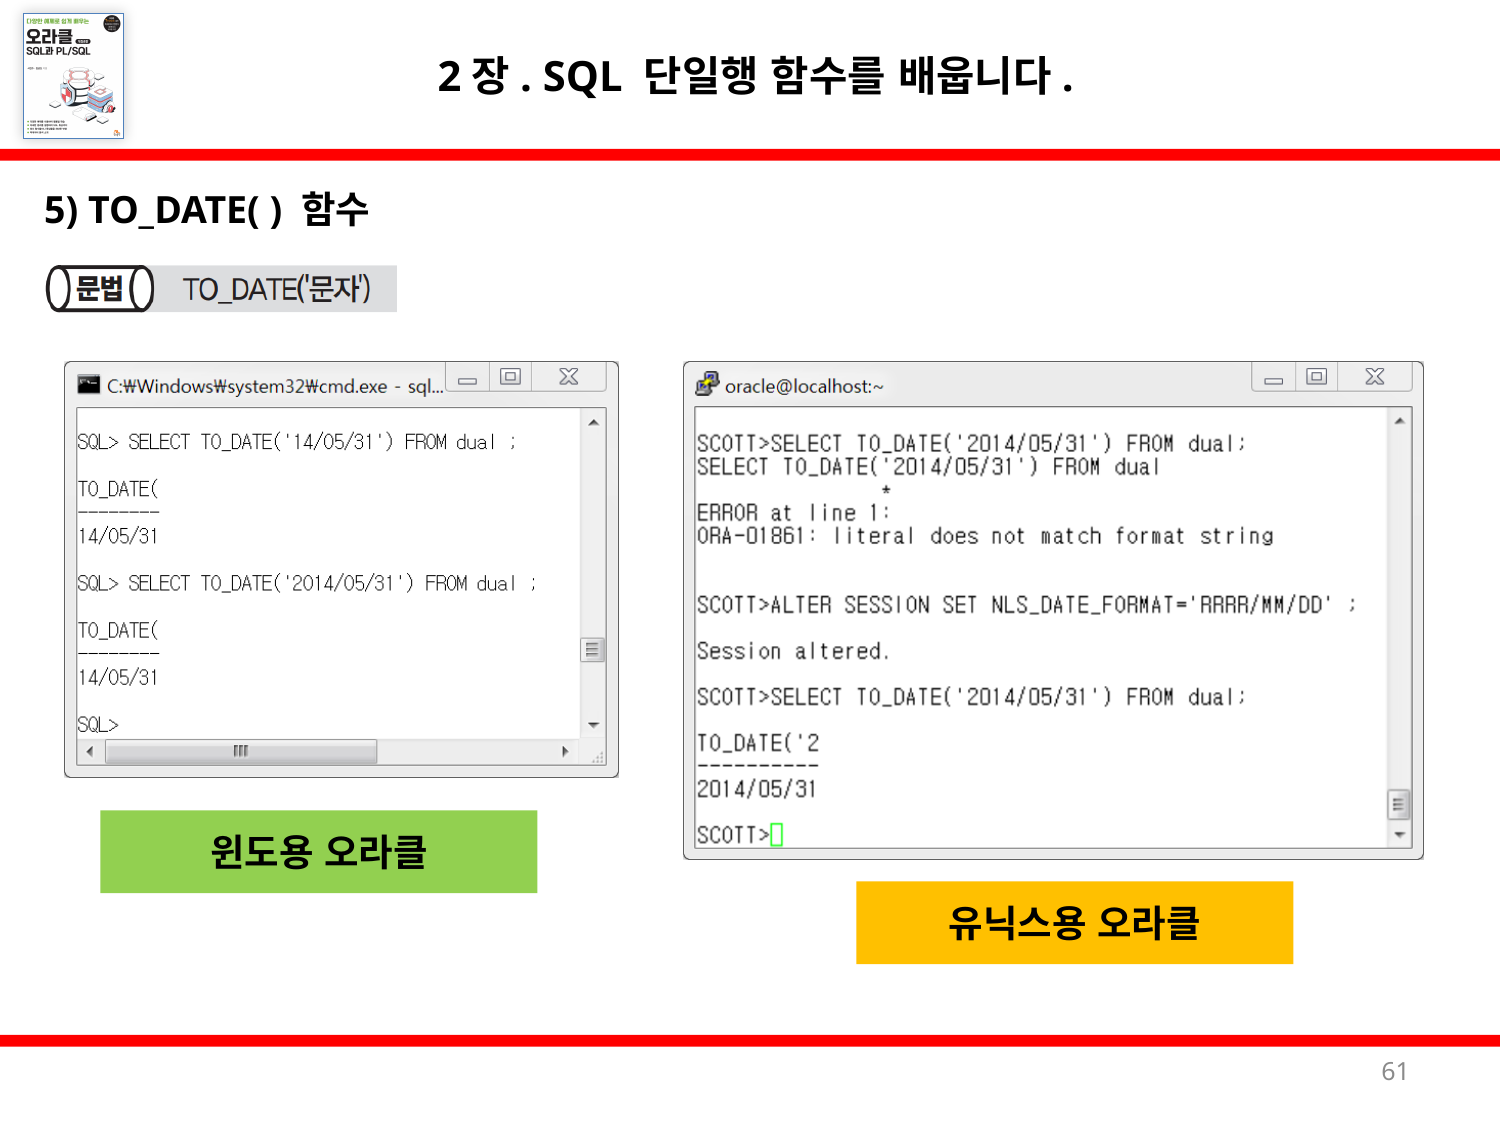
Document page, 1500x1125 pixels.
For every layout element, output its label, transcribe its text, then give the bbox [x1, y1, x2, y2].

text_box [0, 147, 1500, 163]
picture [682, 361, 1424, 861]
text_box 유닉스용 오라클 [854, 879, 1295, 966]
text_box 윈도용 오라클 [98, 808, 539, 895]
picture [64, 361, 619, 778]
slide_number 61 [1074, 1042, 1425, 1103]
text_box [0, 1033, 1500, 1049]
picture [23, 13, 125, 140]
picture [40, 259, 397, 315]
text_box 2장. SQL 단일행 함수를 배웁니다. [252, 0, 1260, 151]
text_box 5) TO_DATE( ) 함수 [27, 171, 622, 246]
